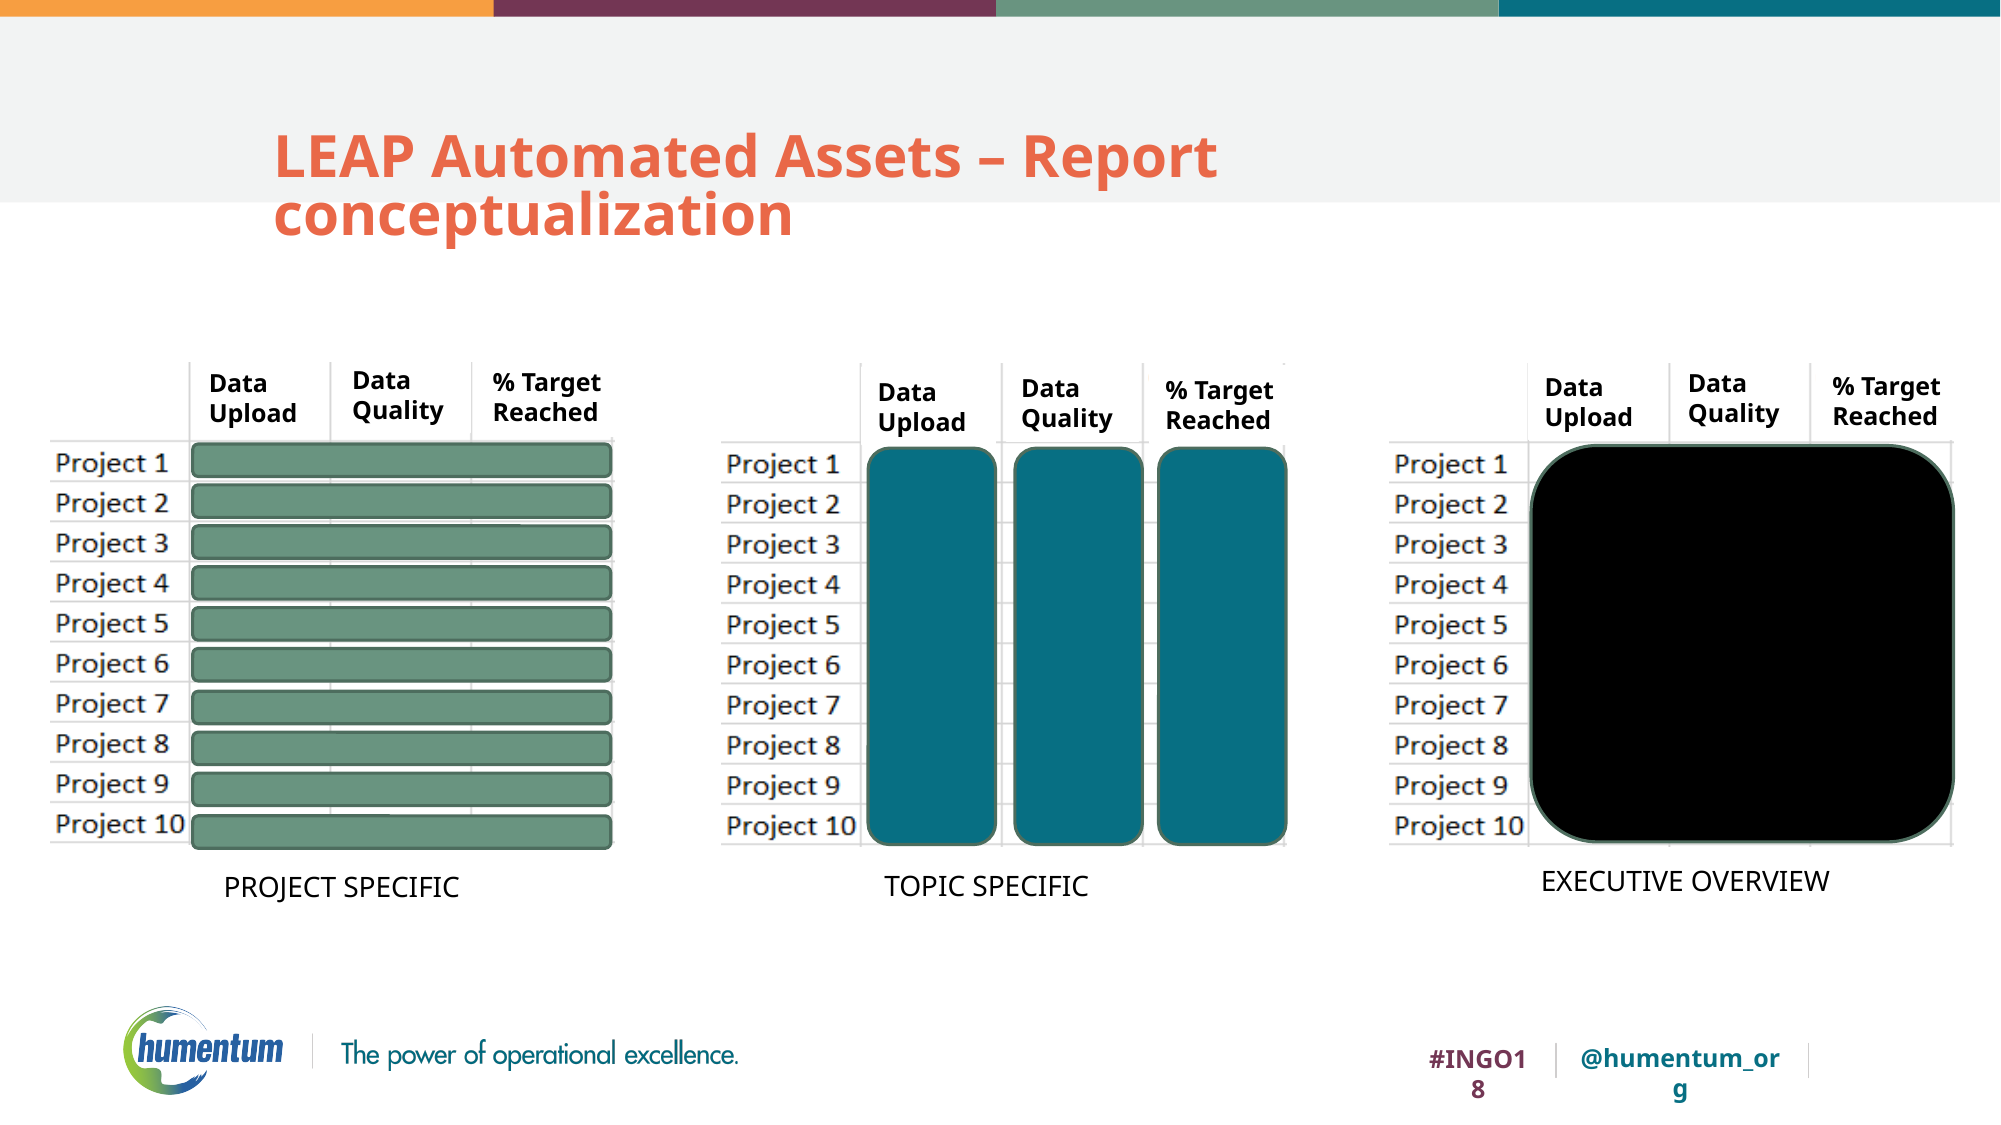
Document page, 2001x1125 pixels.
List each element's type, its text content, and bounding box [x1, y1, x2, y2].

text_box LEAP Automated Assets – Report conceptualization [258, 122, 1770, 255]
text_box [49, 355, 628, 933]
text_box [1389, 359, 1965, 976]
picture [123, 1006, 283, 1095]
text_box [721, 363, 1298, 932]
